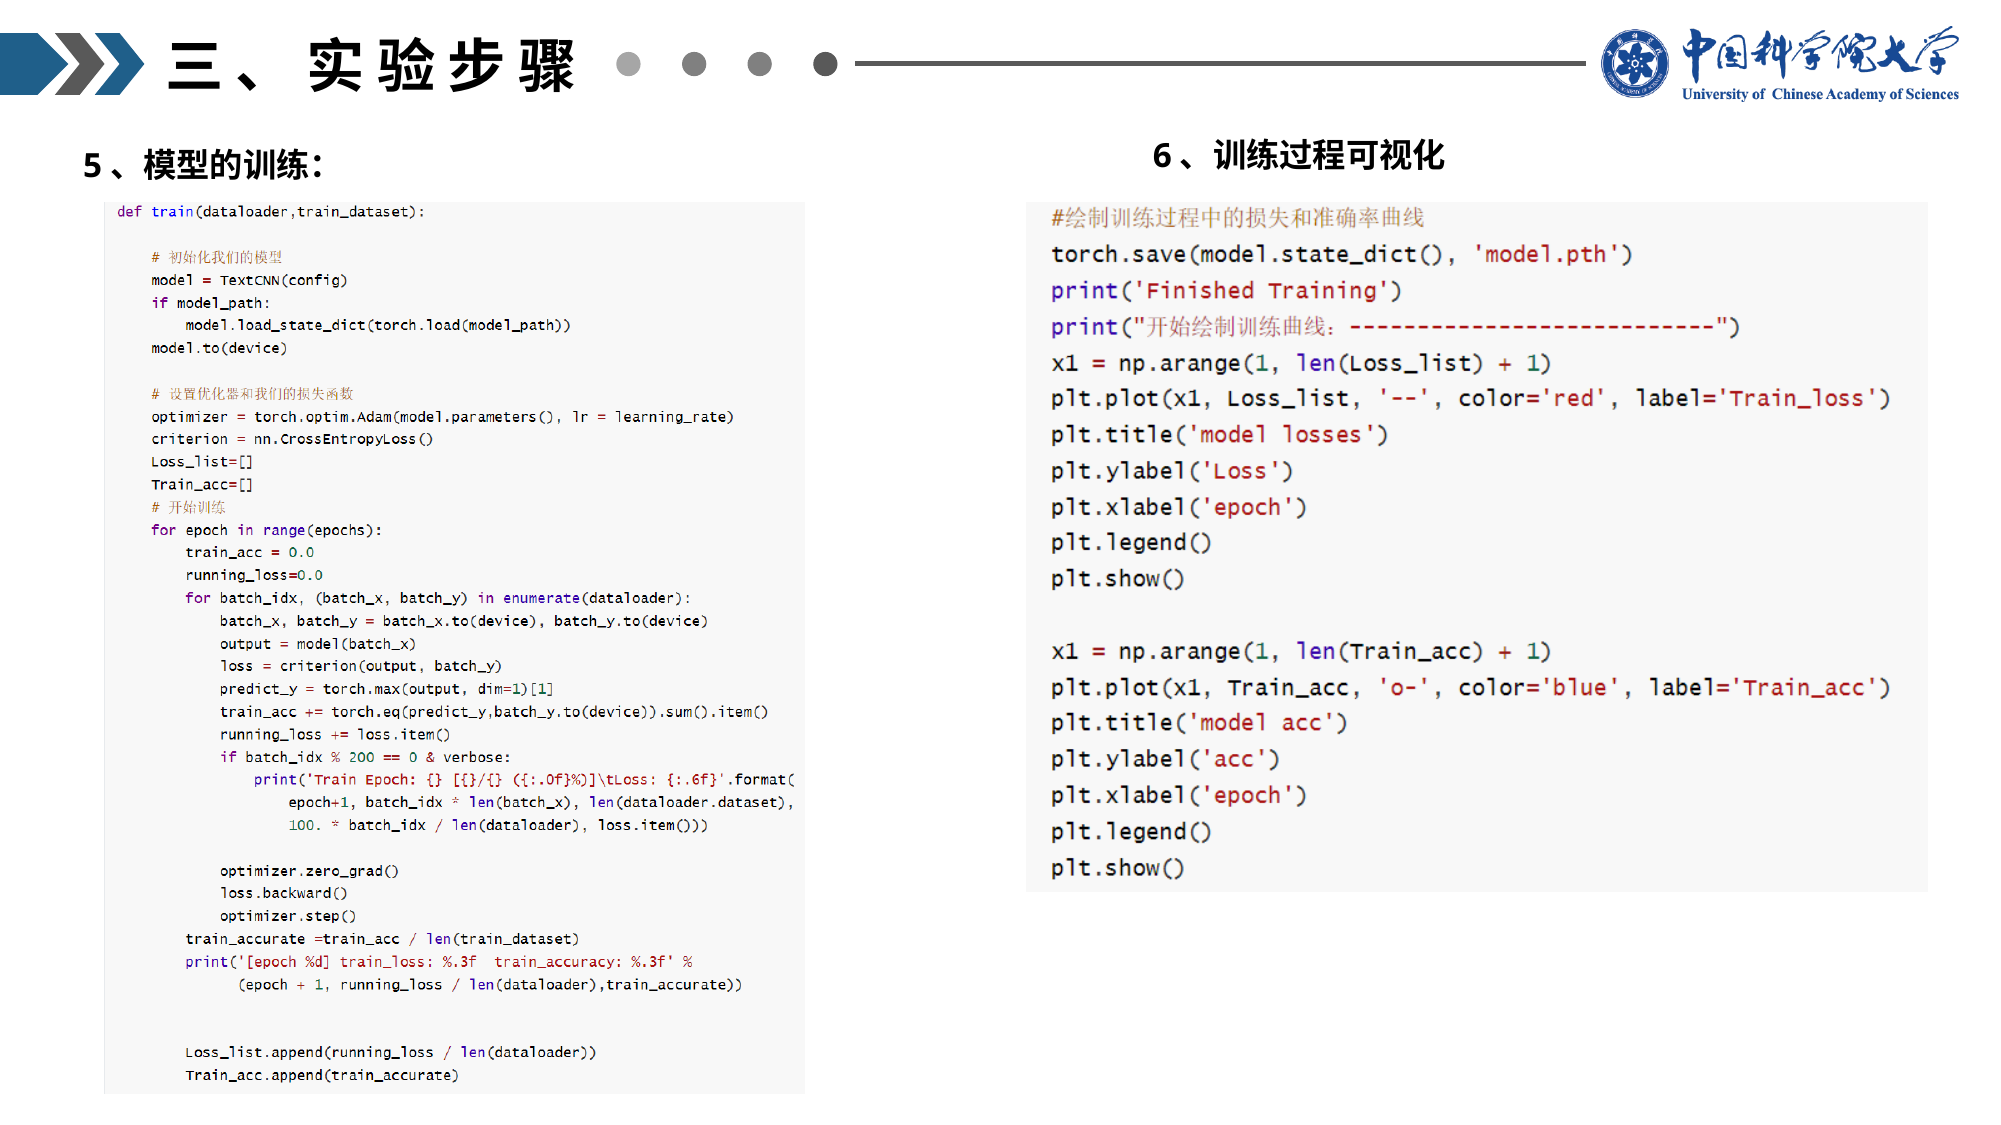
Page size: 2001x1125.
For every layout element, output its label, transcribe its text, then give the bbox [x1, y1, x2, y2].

picture [1026, 202, 1928, 892]
text_box 6、训练过程可视化 [1138, 108, 1603, 182]
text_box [0, 21, 1959, 108]
picture [104, 202, 805, 1094]
text_box 5、模型的训练： [68, 117, 533, 192]
